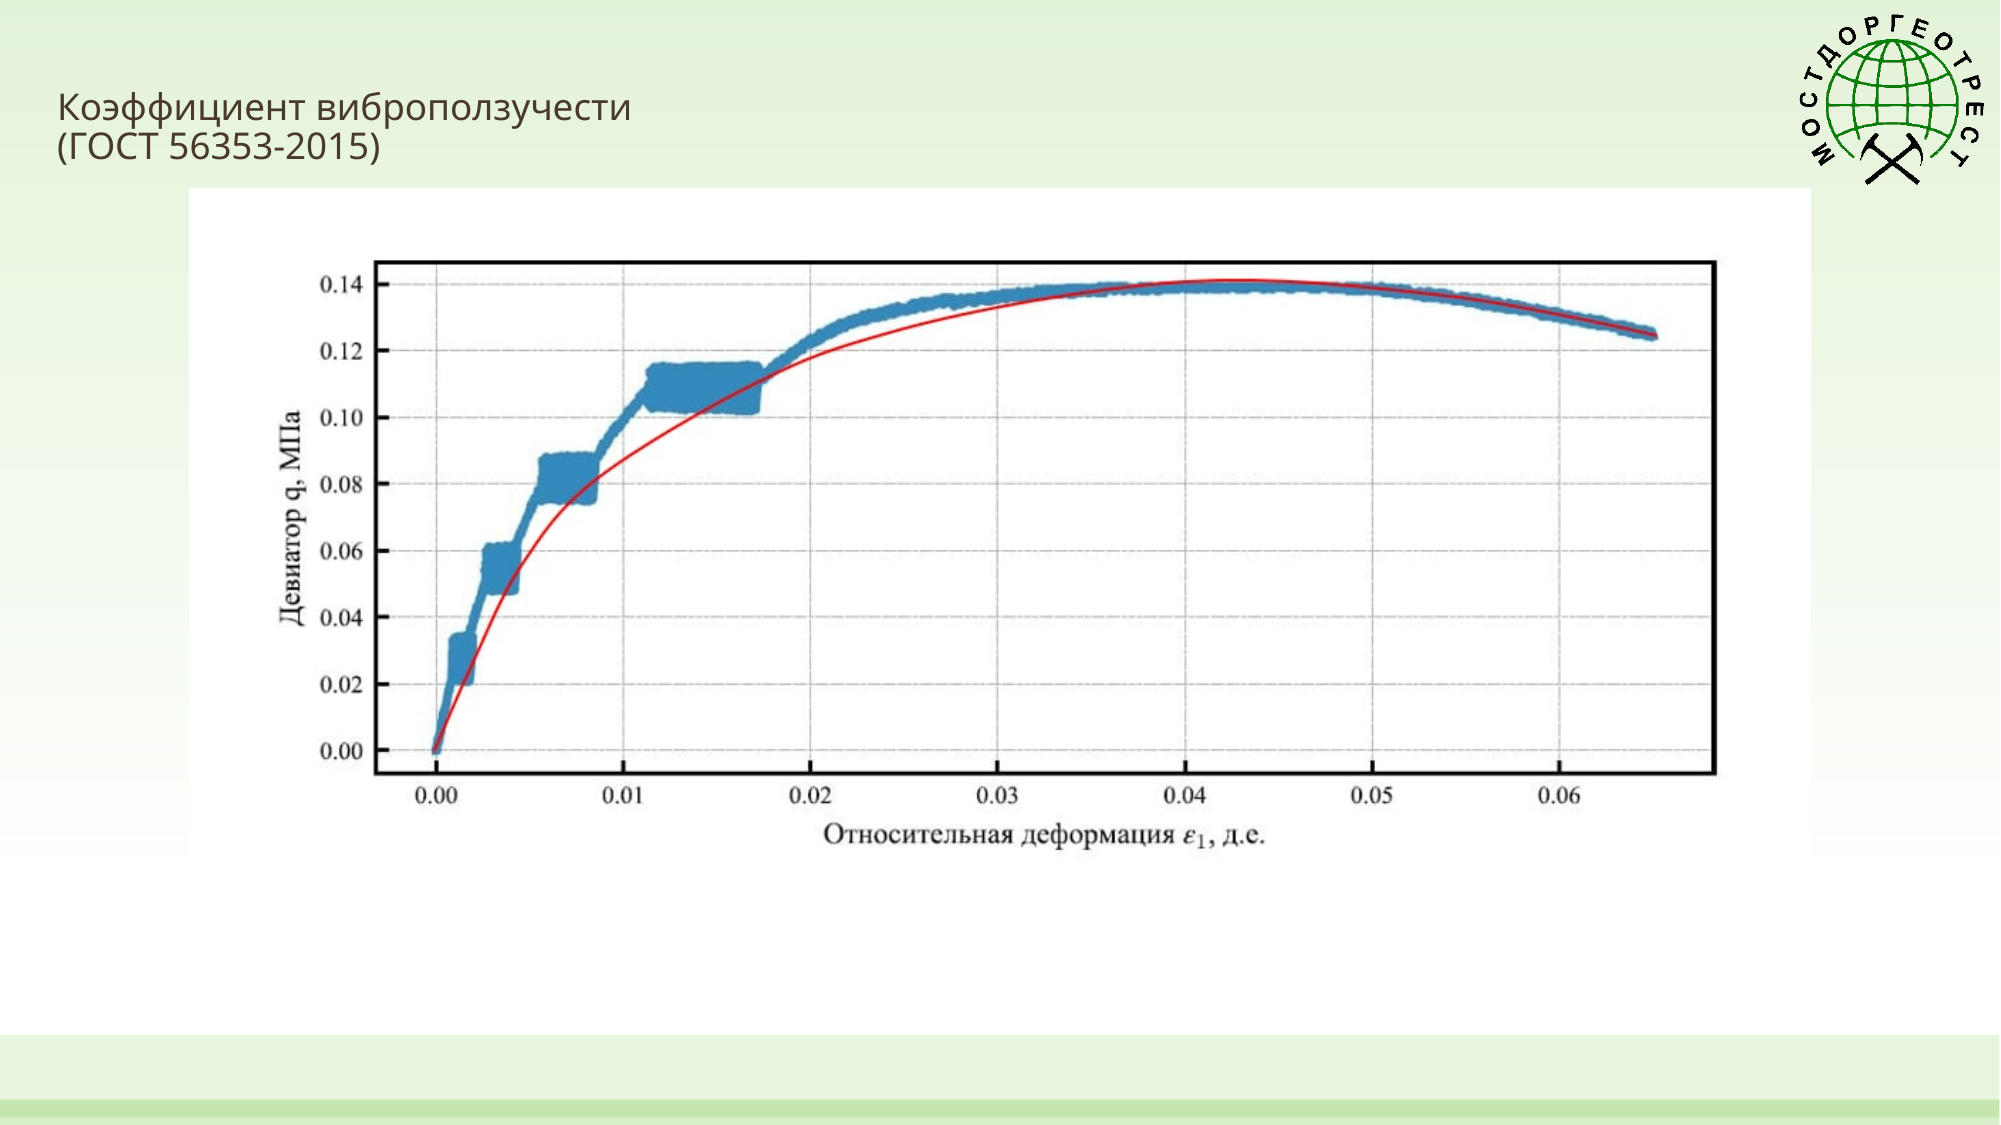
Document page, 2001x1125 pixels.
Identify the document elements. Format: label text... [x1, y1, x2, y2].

picture [189, 0, 1989, 1015]
title Коэффициент виброползучести (ГОСТ 56353-2015) [42, 80, 1384, 176]
